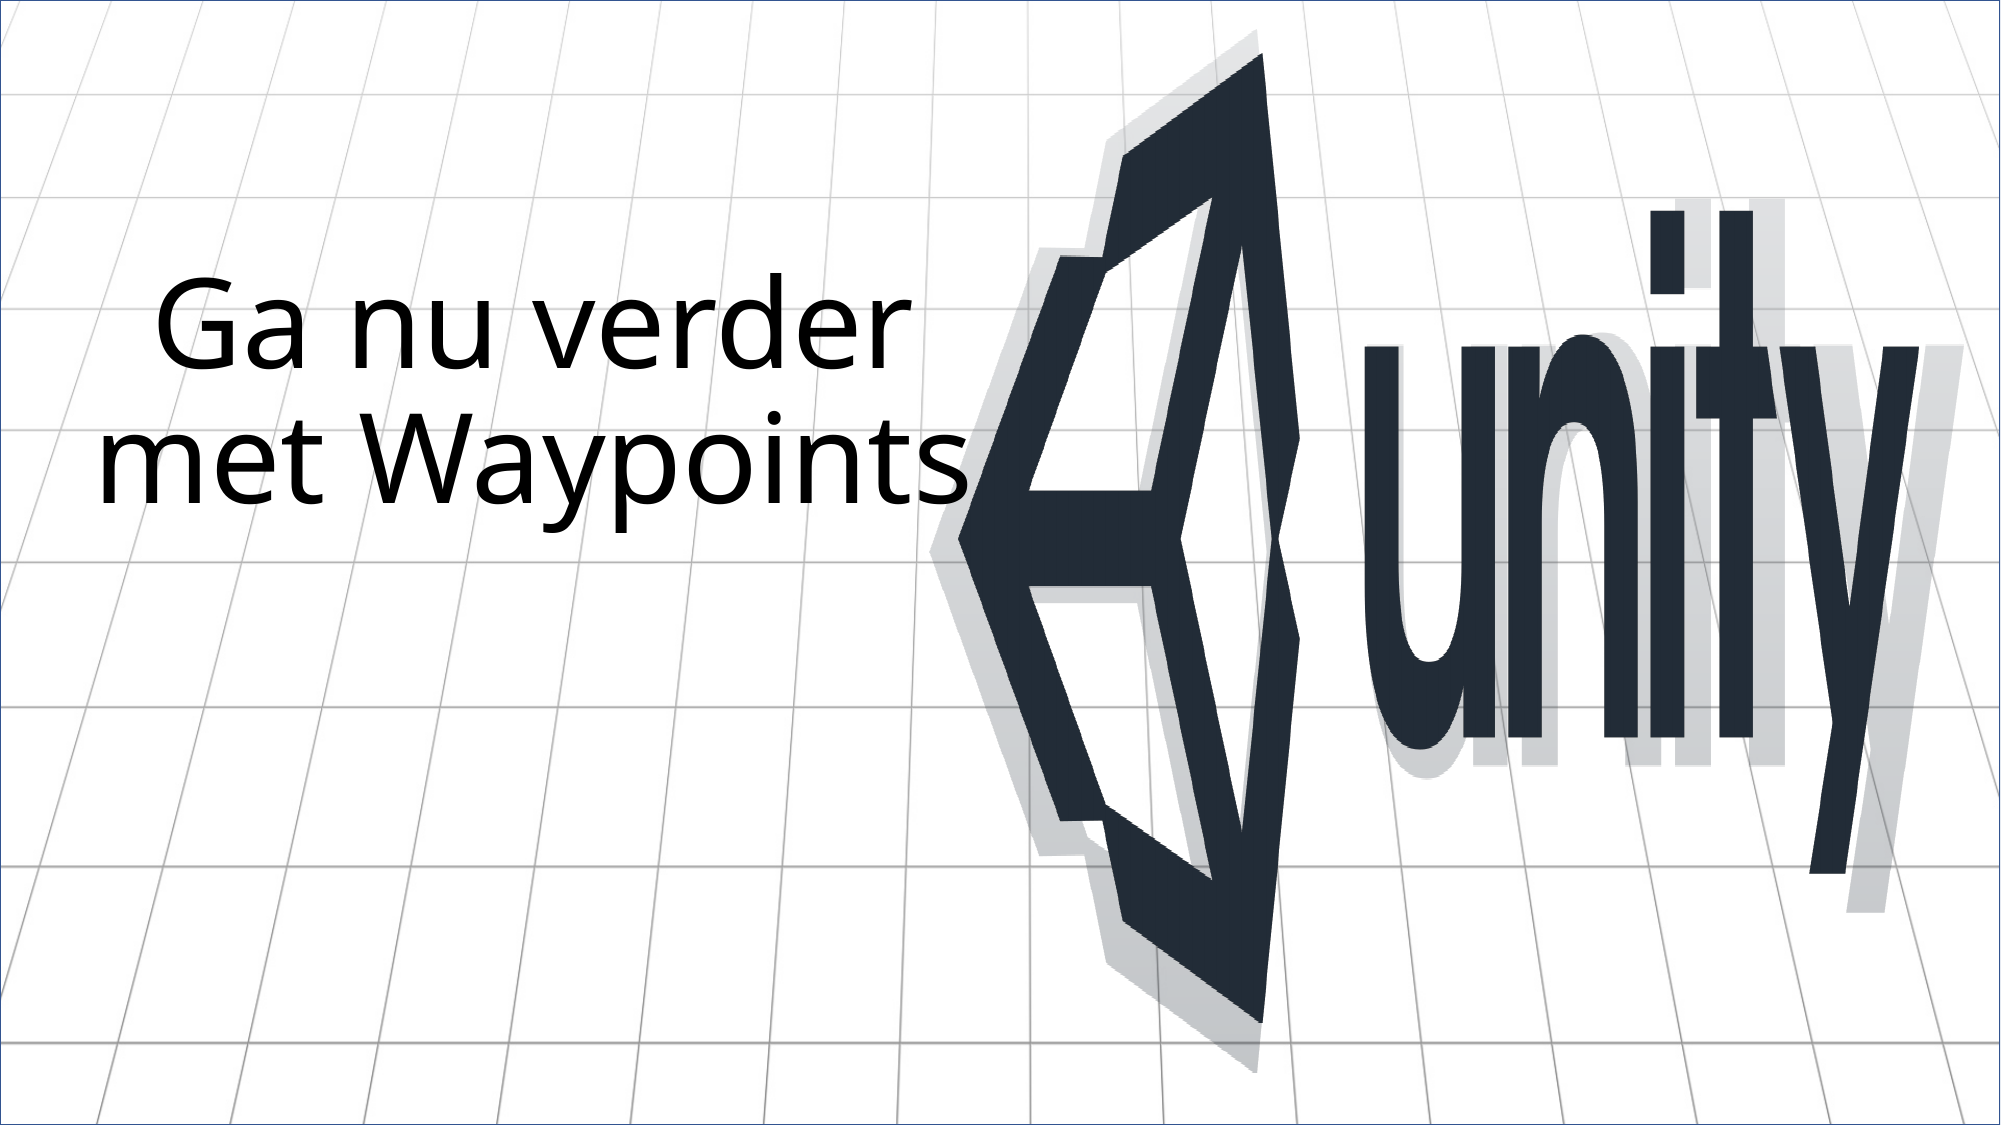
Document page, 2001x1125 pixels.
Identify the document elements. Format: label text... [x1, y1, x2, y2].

title Ga nu verder met Waypoints [38, 129, 1029, 539]
picture [958, 53, 1919, 1023]
